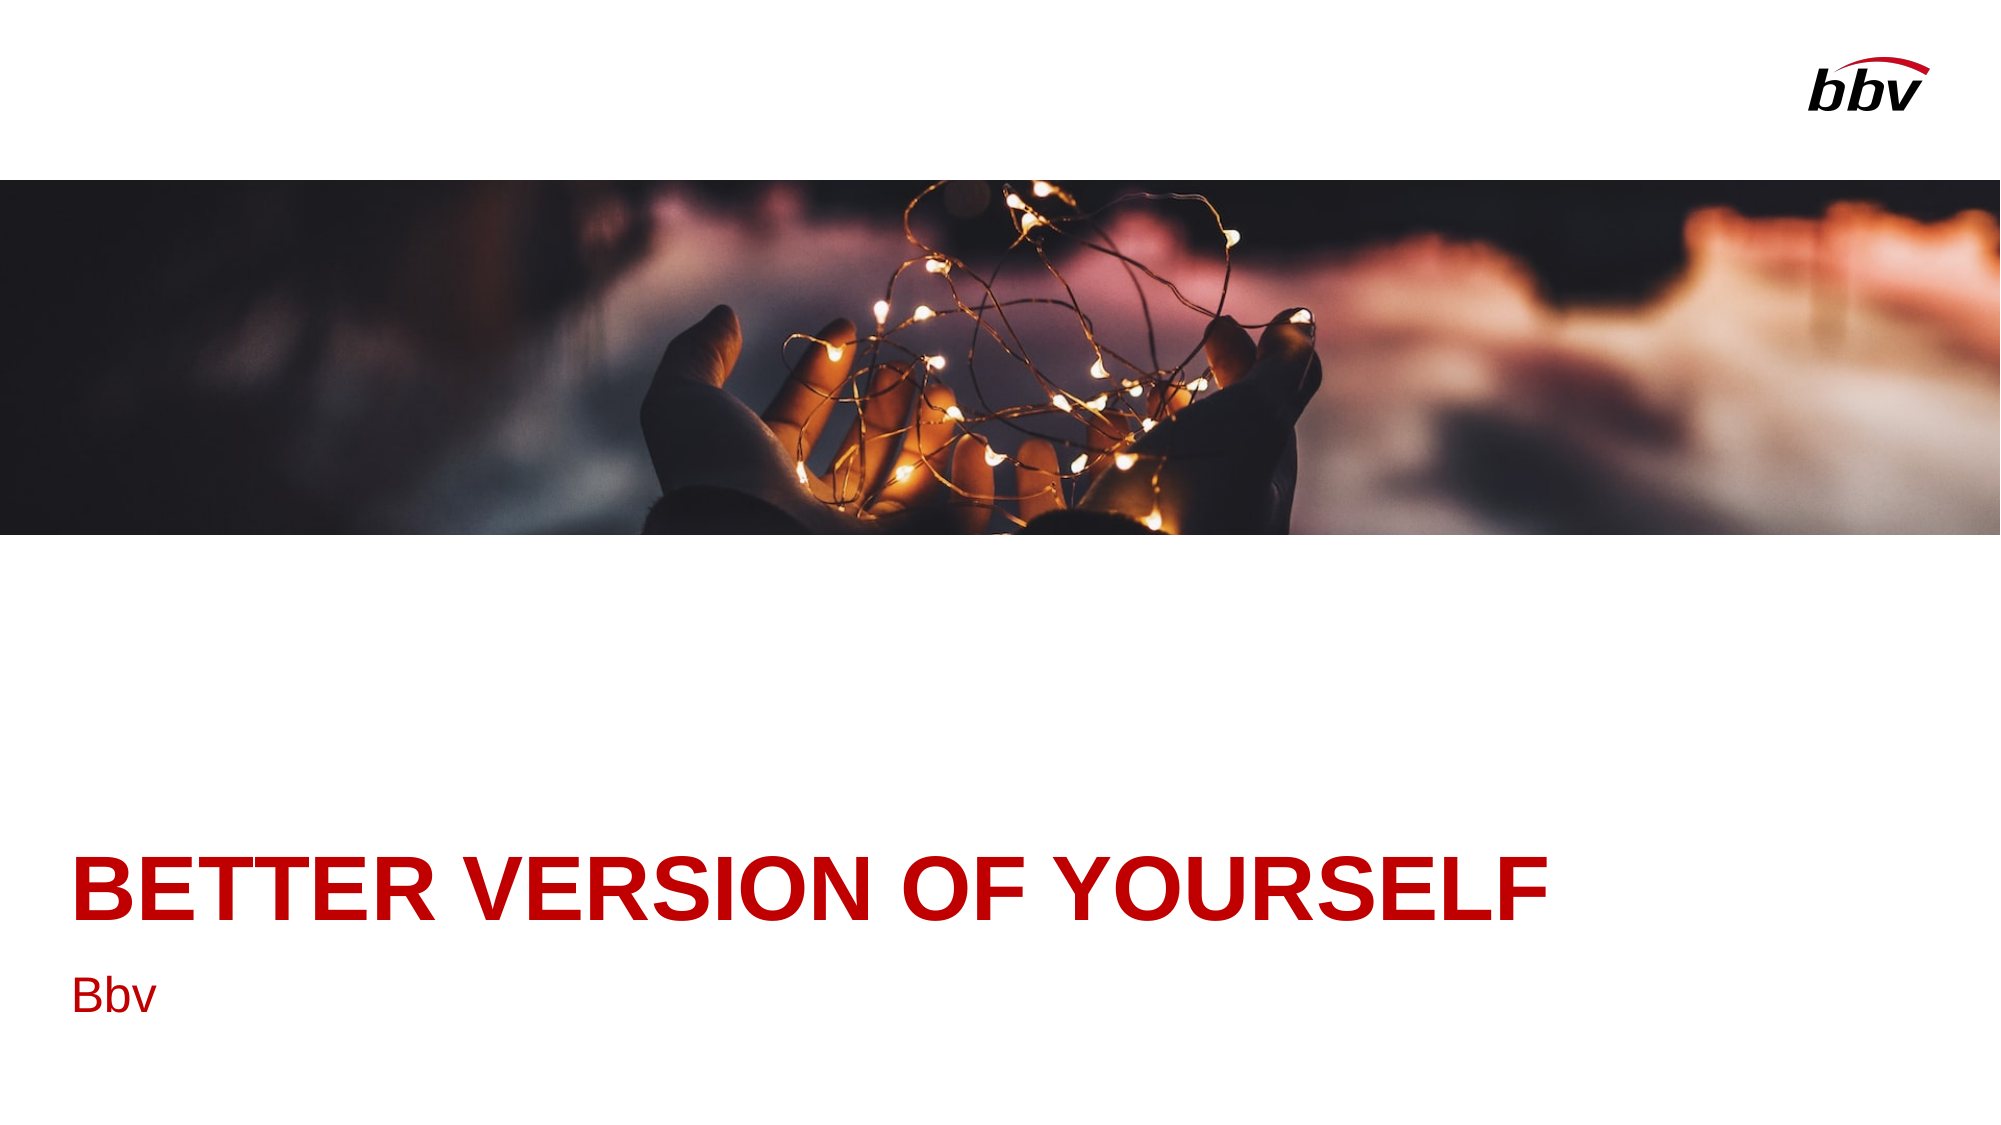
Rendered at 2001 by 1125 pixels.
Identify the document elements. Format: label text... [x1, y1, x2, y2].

subtitle Bbv [70, 962, 1930, 1024]
title BETTER VERSION OF YOURSELF [70, 696, 1930, 939]
picture [1808, 57, 1930, 111]
picture [0, 179, 2000, 535]
